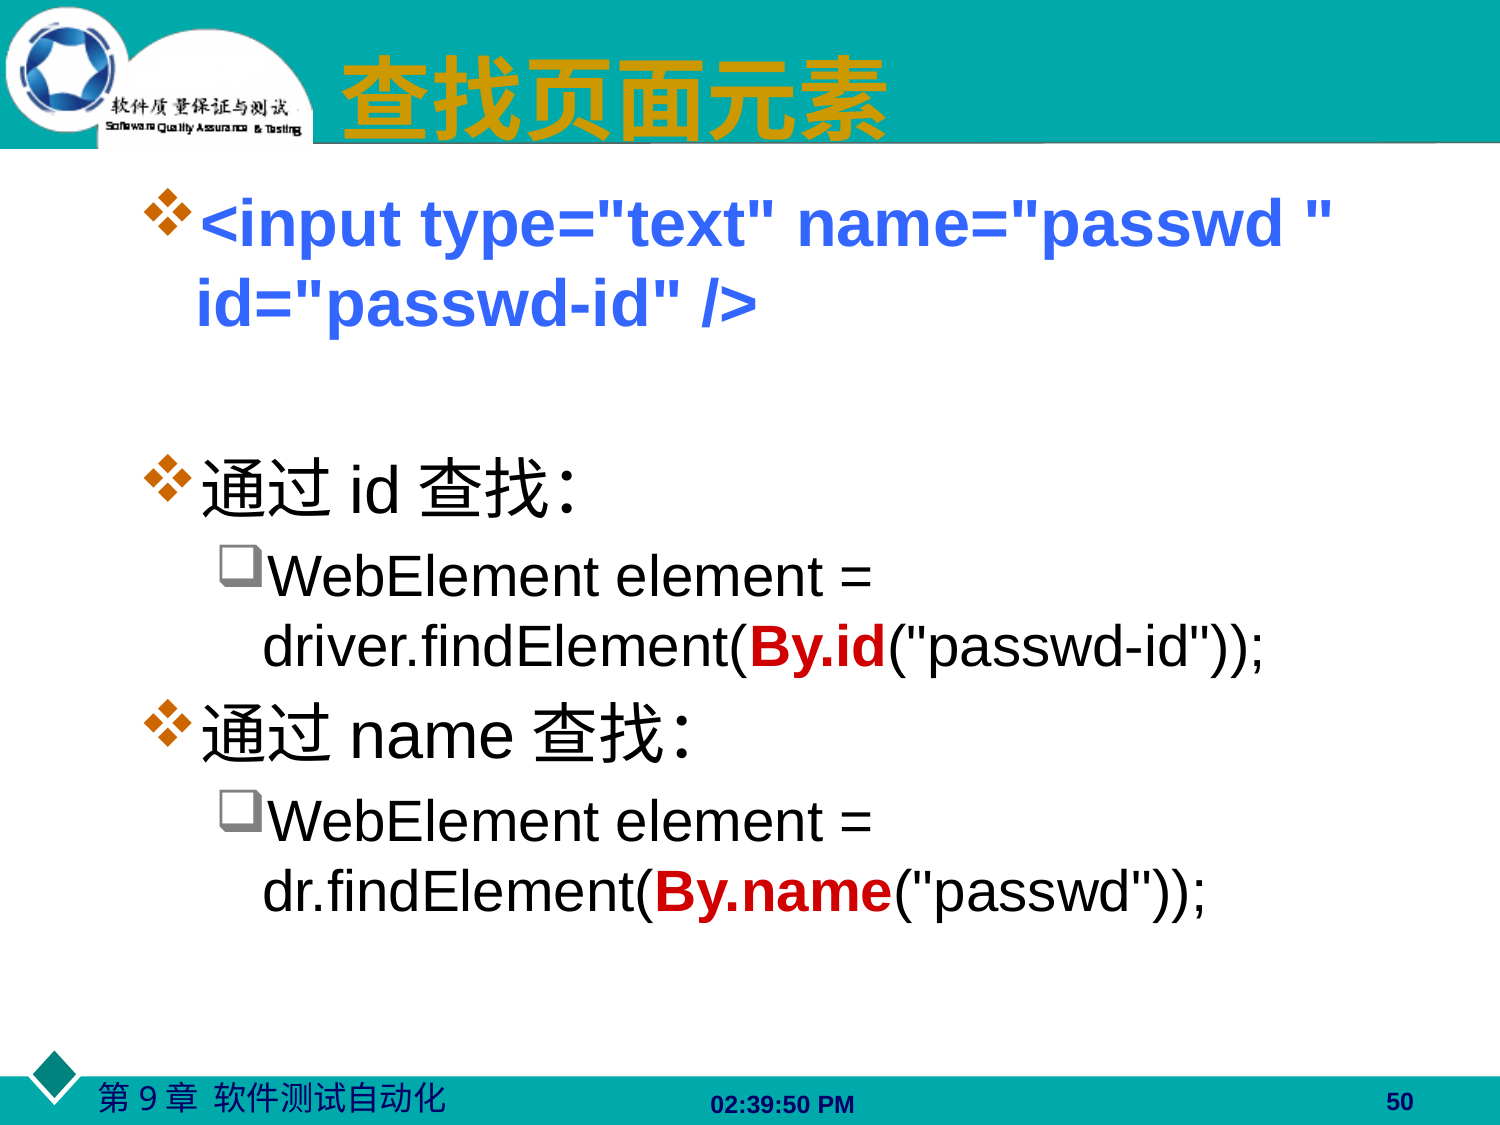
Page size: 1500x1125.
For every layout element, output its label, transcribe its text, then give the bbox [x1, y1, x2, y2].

list <input type="text" name="passwd " id="passwd-id" /> 通过id查找： WebElement element = driver.findElement(By.id("passwd-id")); 通过name查找： WebElement element = dr.findElement(By.name("passwd")); [123, 172, 1400, 953]
title 查找页面元素 [324, 30, 1500, 163]
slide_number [695, 1081, 1046, 1125]
picture [0, 0, 313, 149]
slide_number 50 [1116, 1077, 1430, 1125]
